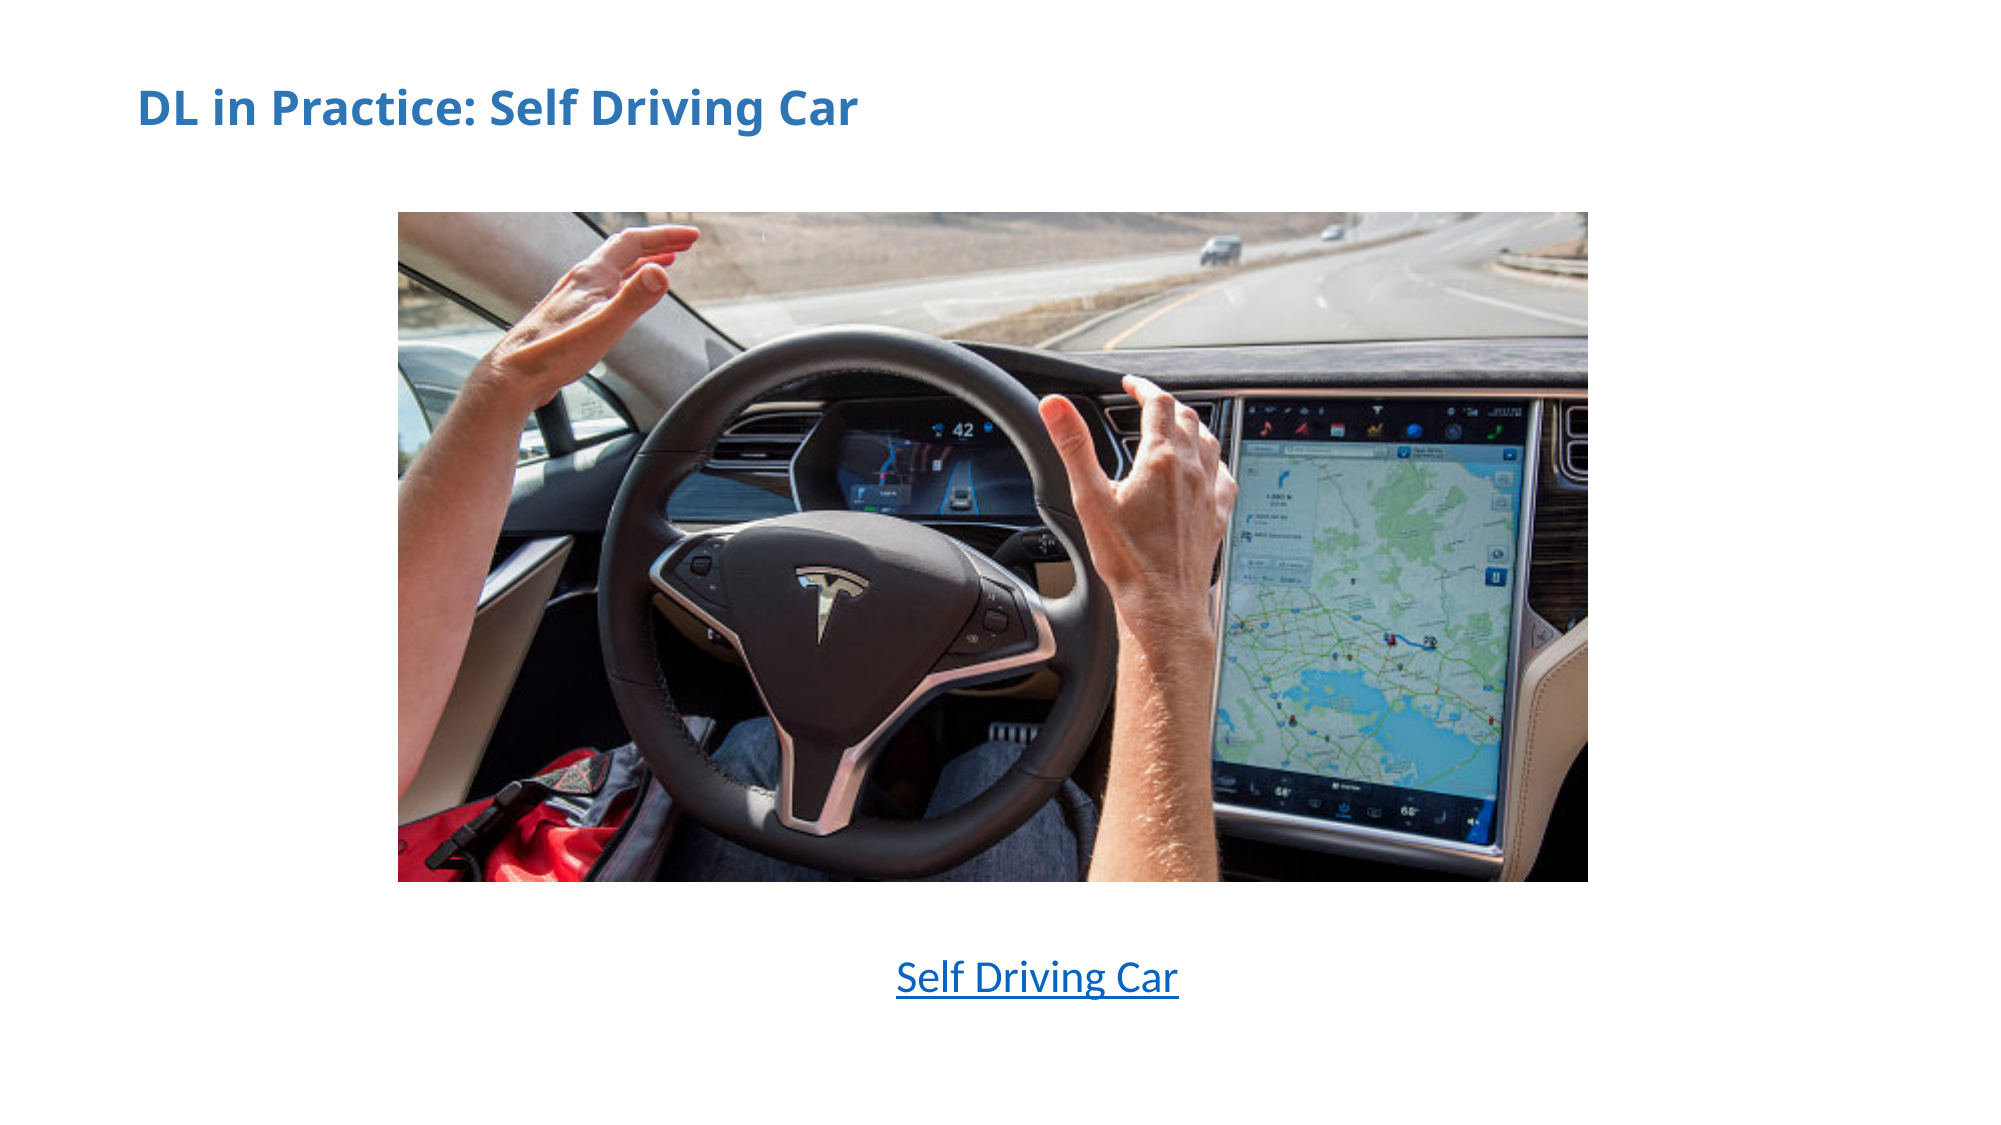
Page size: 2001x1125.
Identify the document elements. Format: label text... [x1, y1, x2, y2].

picture [397, 212, 1588, 882]
text_box Self Driving Car [606, 931, 1469, 1029]
title DL in Practice: Self Driving Car [121, 70, 1756, 149]
